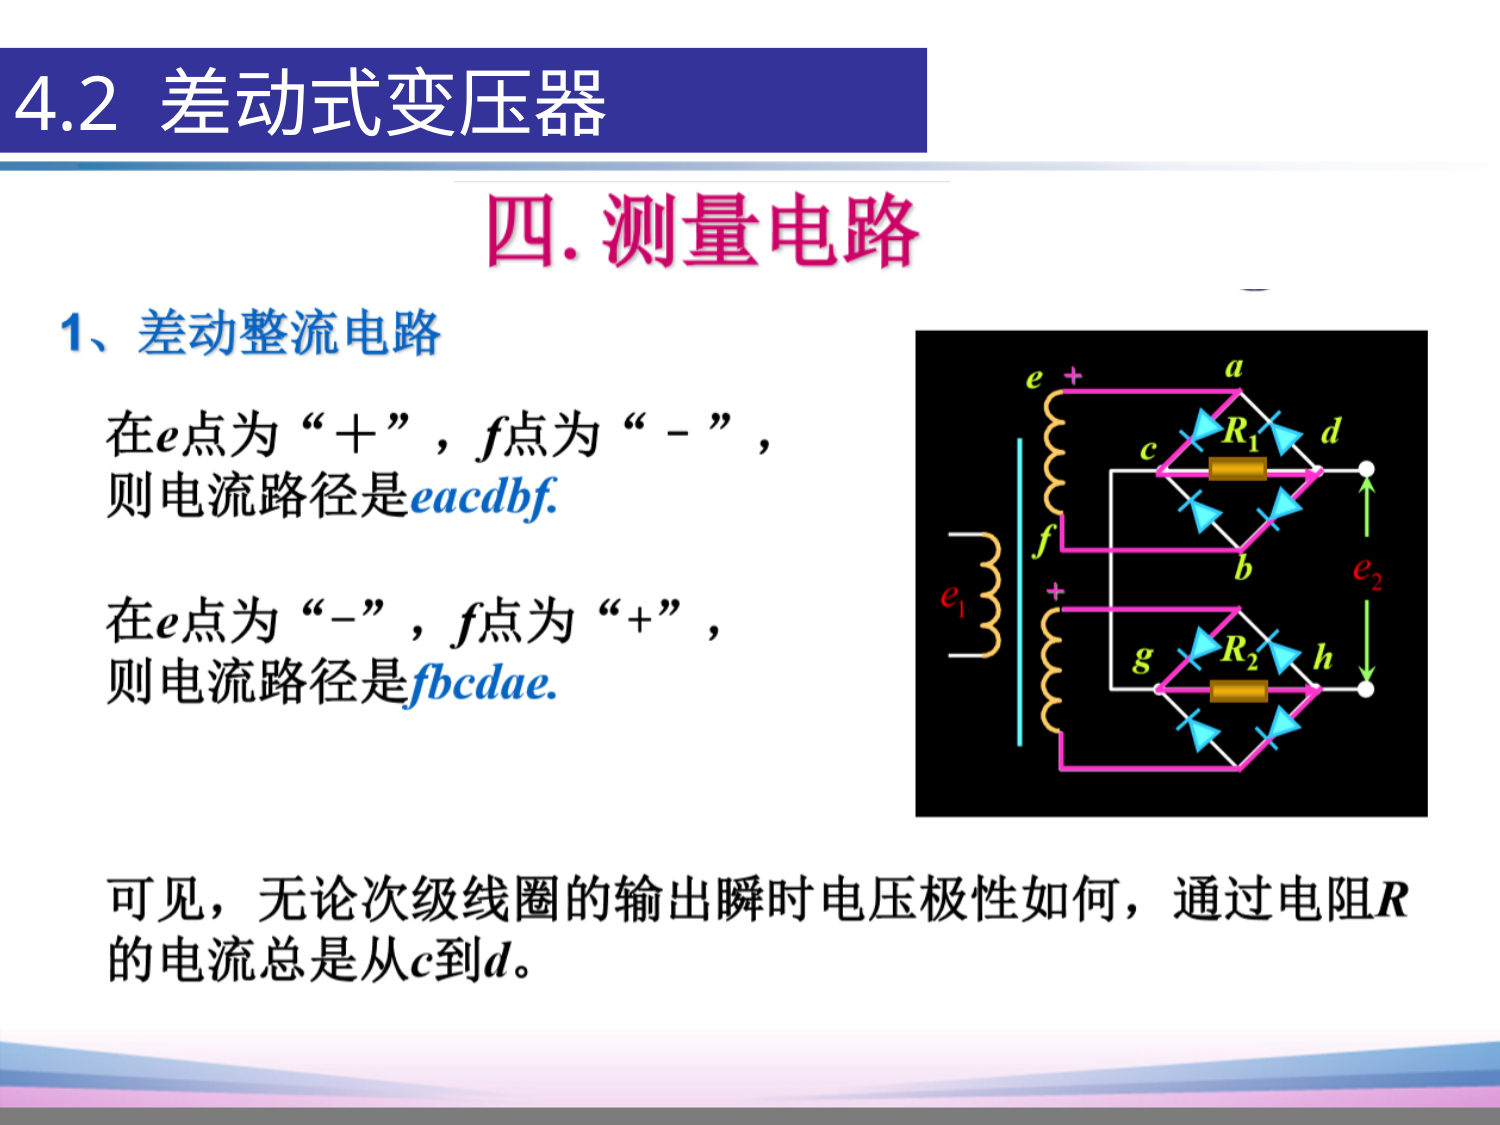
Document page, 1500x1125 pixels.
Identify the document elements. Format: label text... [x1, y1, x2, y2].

text_box 4.2 差动式变压器 [0, 47, 928, 153]
picture [0, 0, 1500, 1125]
